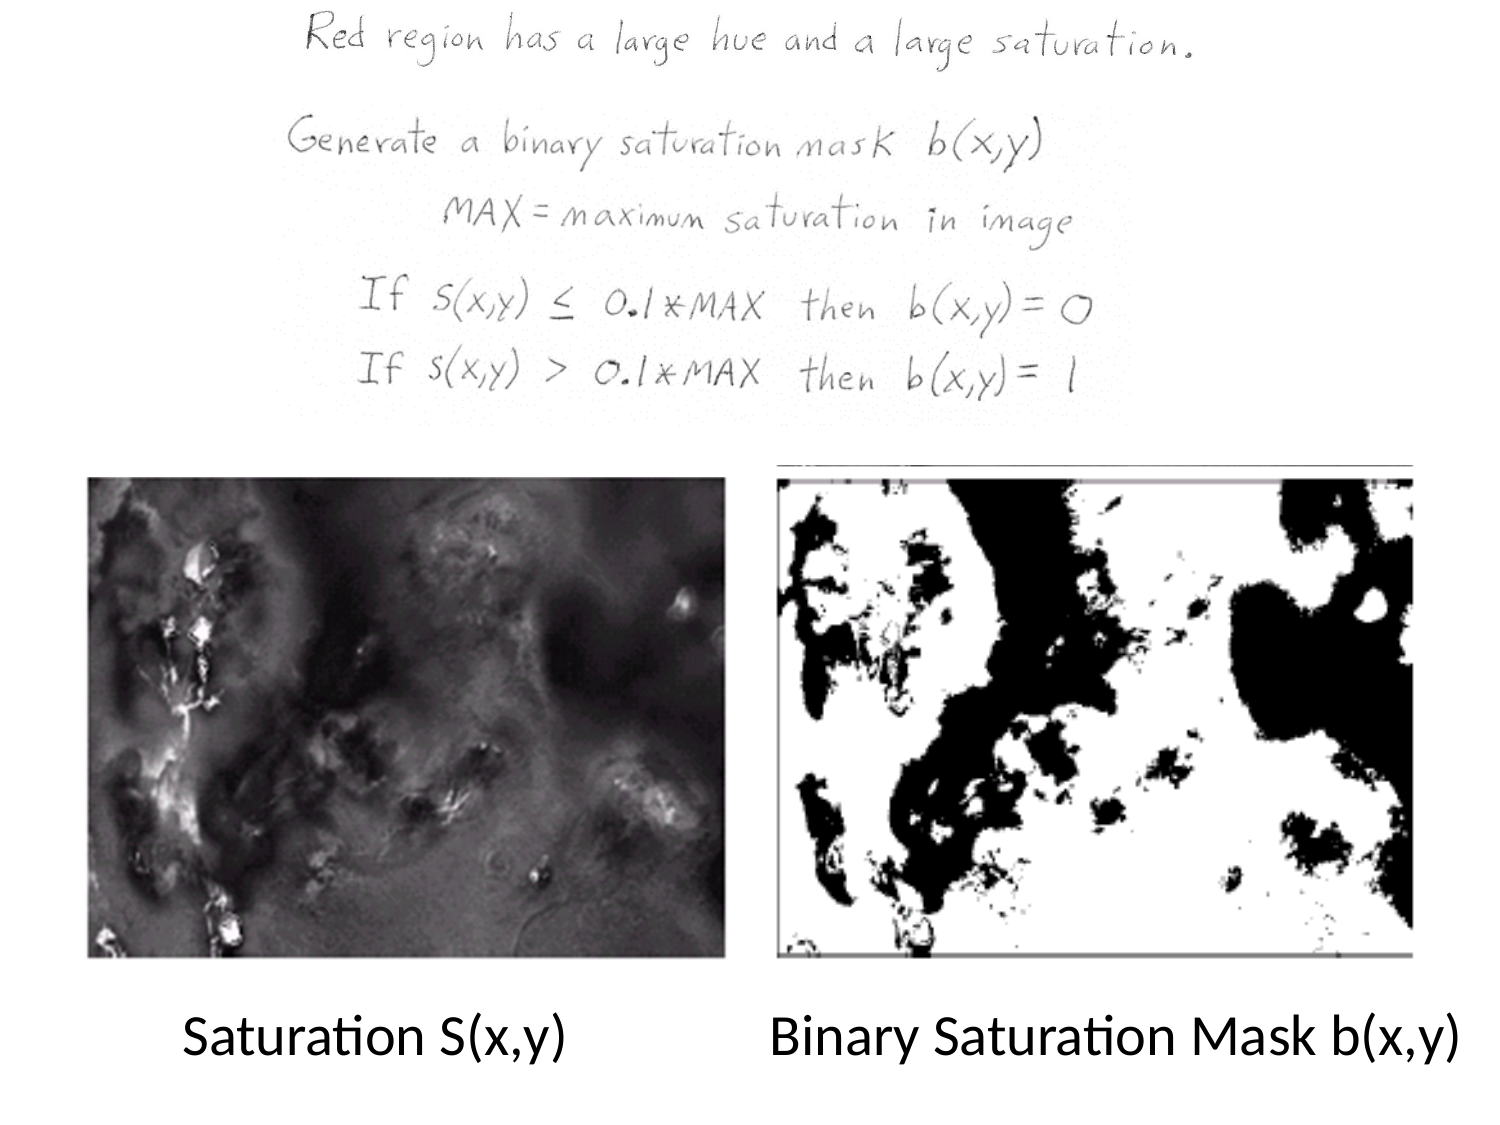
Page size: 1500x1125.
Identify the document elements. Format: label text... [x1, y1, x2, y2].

picture [282, 0, 1218, 74]
picture [74, 464, 732, 966]
picture [269, 104, 1133, 428]
text_box Binary Saturation Mask b(x,y) [754, 990, 1478, 1075]
text_box Saturation S(x,y) [167, 990, 583, 1075]
picture [764, 464, 1426, 963]
